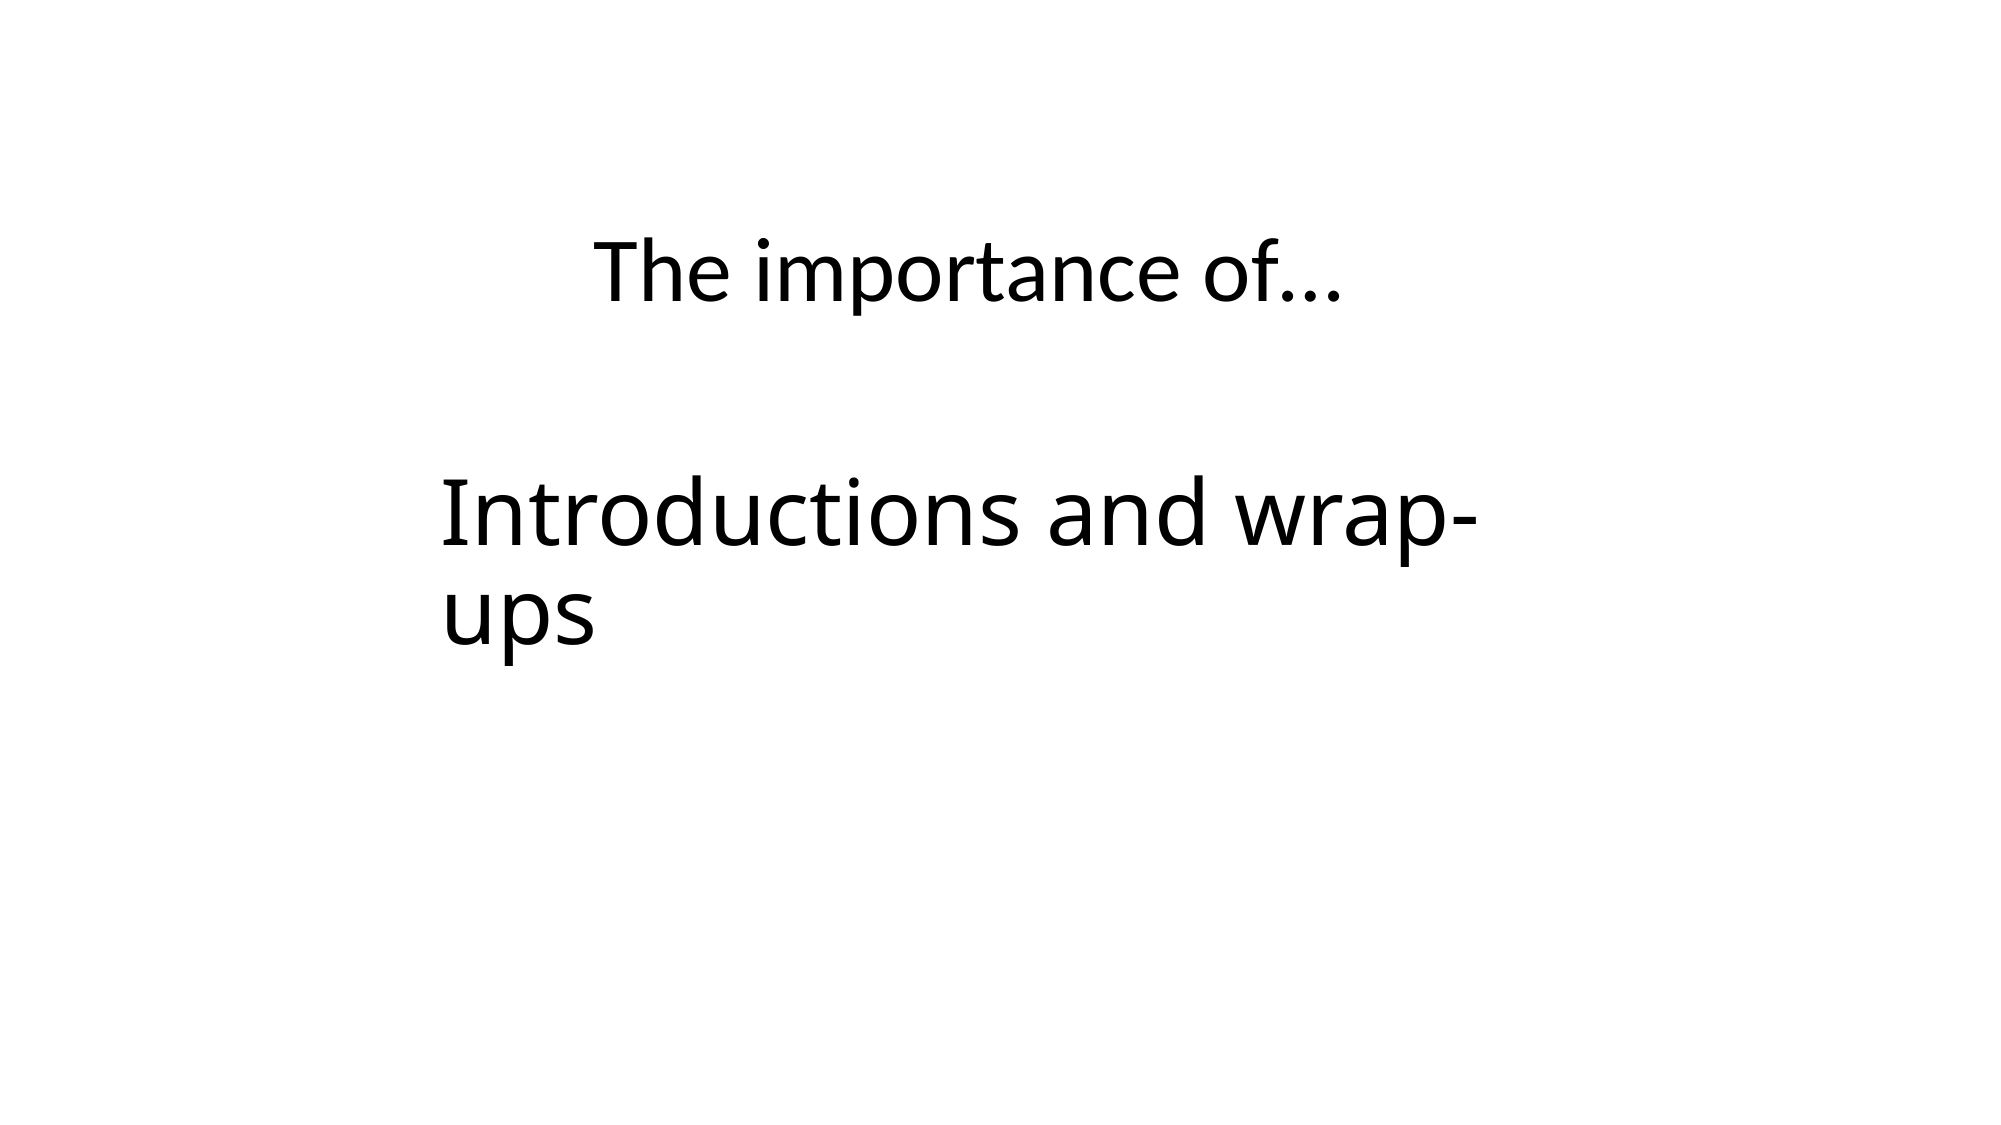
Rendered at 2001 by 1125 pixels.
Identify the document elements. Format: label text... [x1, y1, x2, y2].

text_box The importance of… [579, 202, 1359, 328]
title Introductions and wrap-ups [425, 456, 1574, 675]
